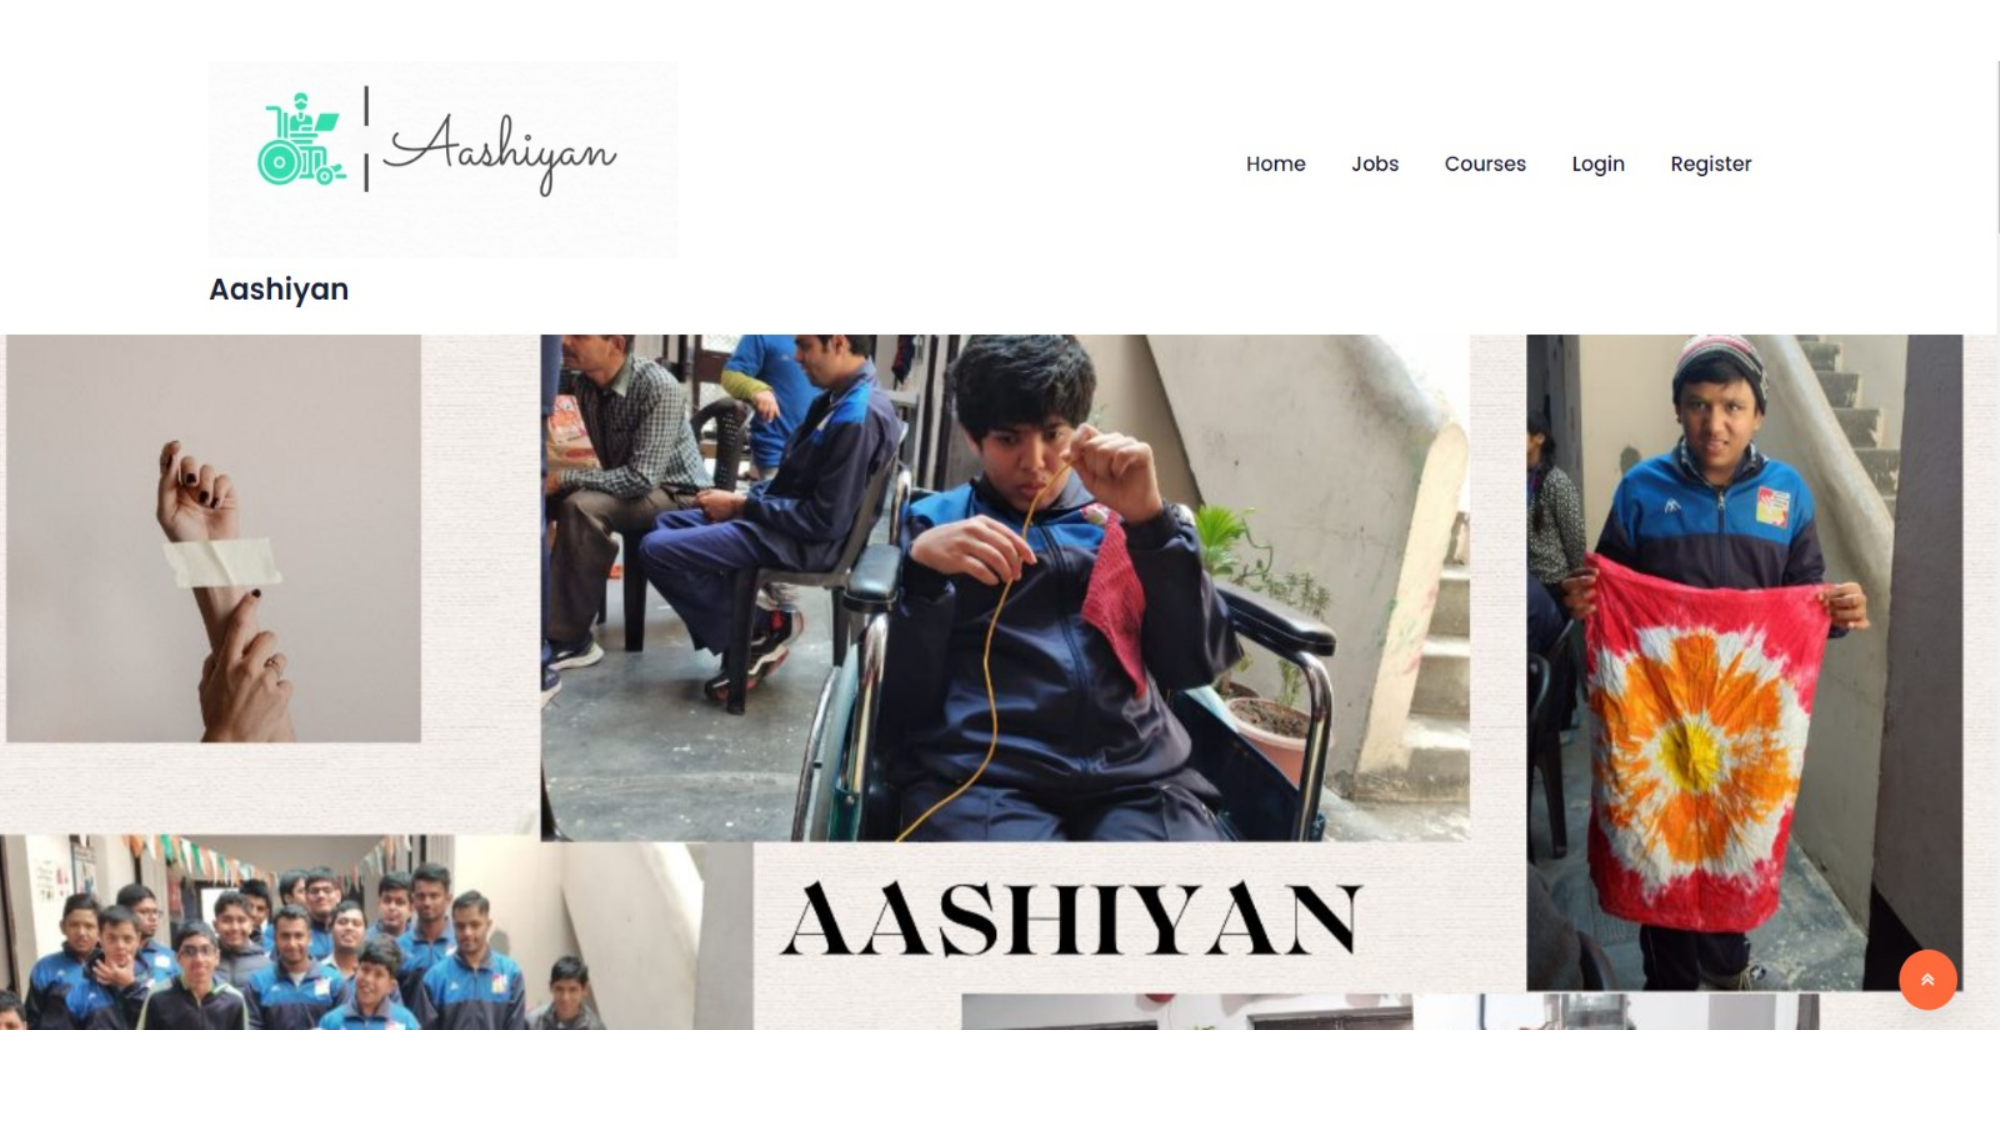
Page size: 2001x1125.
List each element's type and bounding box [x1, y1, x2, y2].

picture [0, 61, 2000, 1030]
